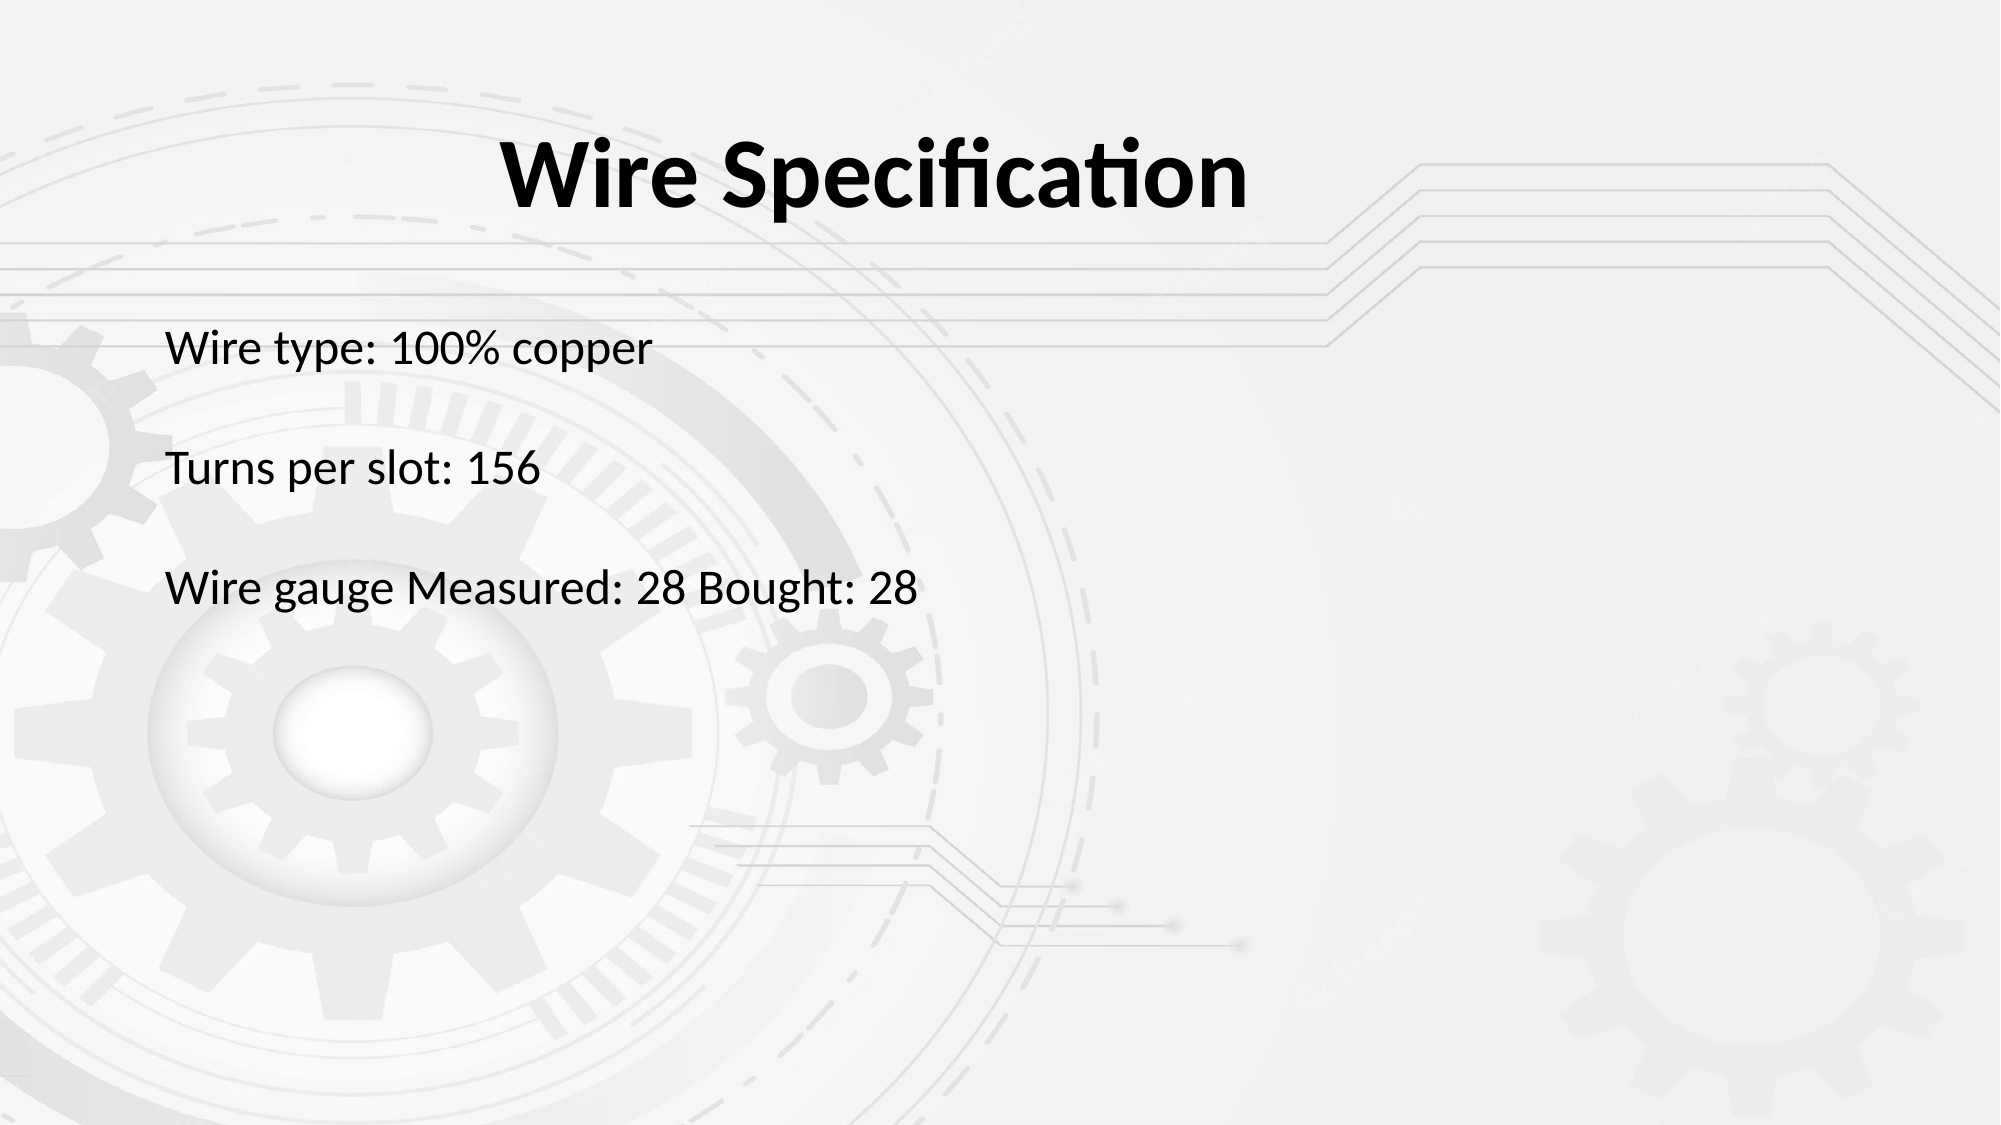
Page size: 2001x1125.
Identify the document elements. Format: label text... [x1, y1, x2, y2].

text_box Wire Specification [484, 99, 1516, 235]
text_box Wire type: 100% copper Turns per slot: 156 Wire gauge Measured: 28 Bought: 28 [149, 307, 1262, 682]
